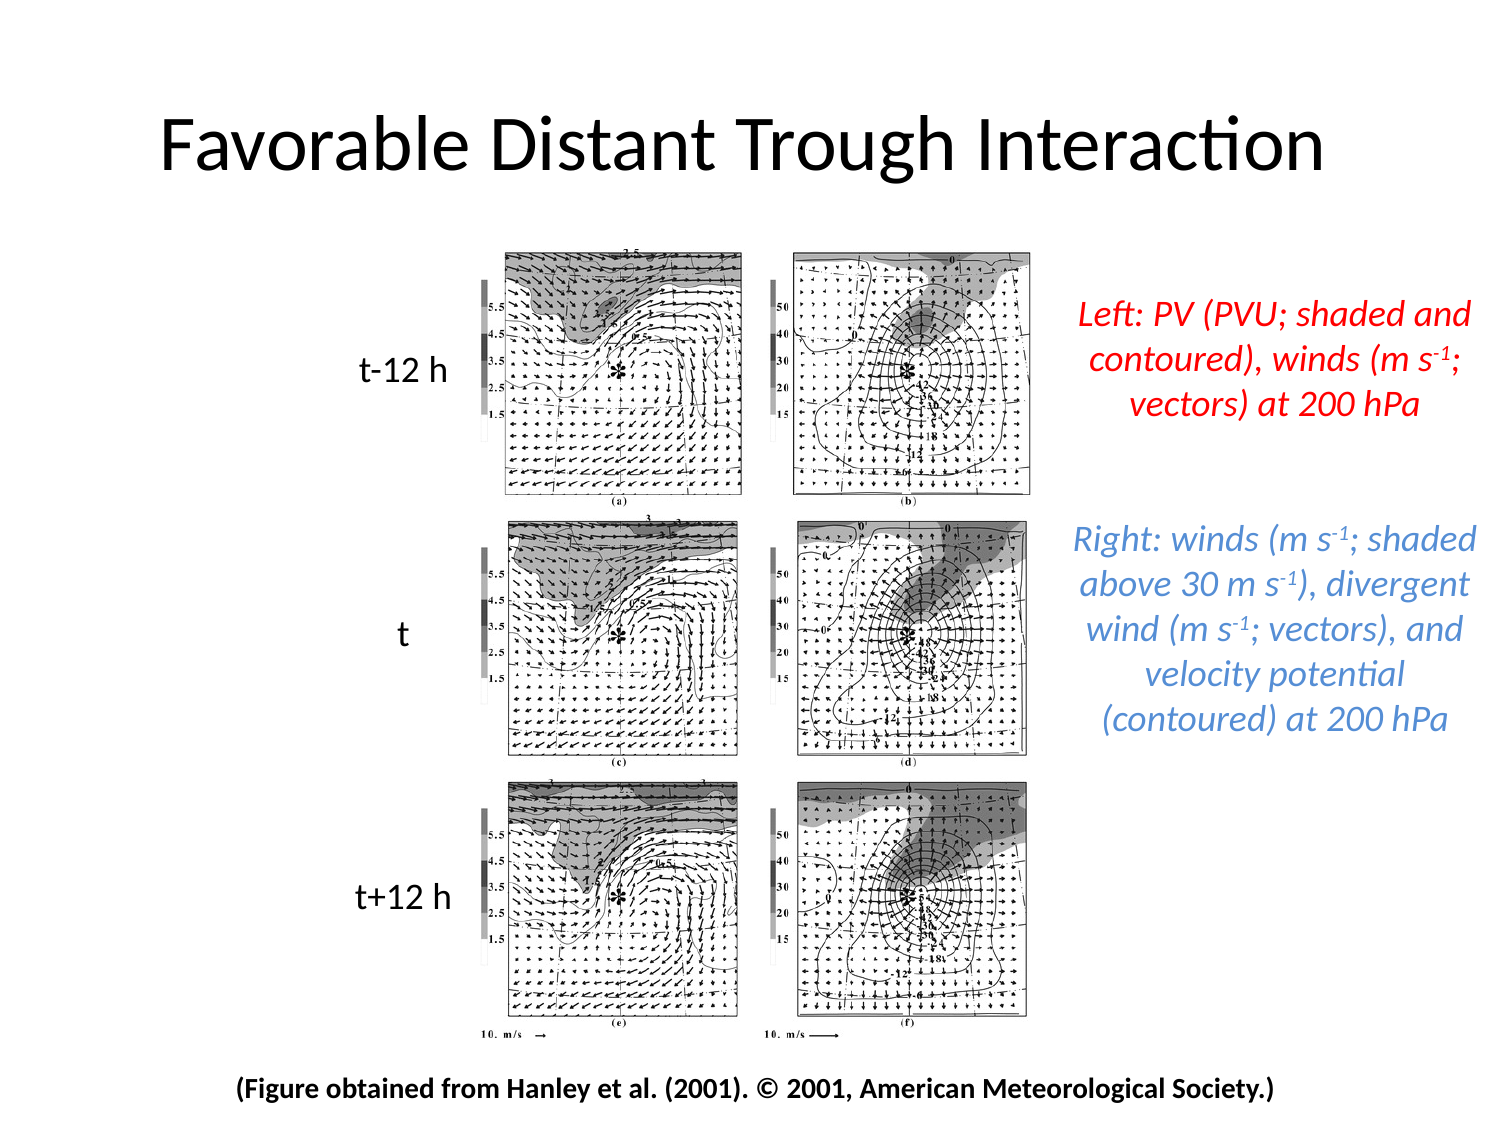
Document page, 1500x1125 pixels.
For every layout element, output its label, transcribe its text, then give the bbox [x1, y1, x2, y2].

text_box t [382, 601, 425, 662]
text_box Left: PV (PVU; shaded and contoured), winds (m s-1; vectors) at 200 hPa Right: winds (m s-1; shaded above 30 m s-1), divergent wind (m s-1; vectors), and velocity potential (contoured) at 200 hPa [1049, 281, 1500, 747]
text_box (Figure obtained from Hanley et al. (2001). © 2001, American Meteorological Society.) [220, 1062, 1291, 1113]
title Favorable Distant Trough Interaction [62, 45, 1425, 233]
picture [480, 249, 1031, 1038]
text_box t+12 h [339, 864, 468, 924]
text_box t-12 h [343, 337, 463, 398]
